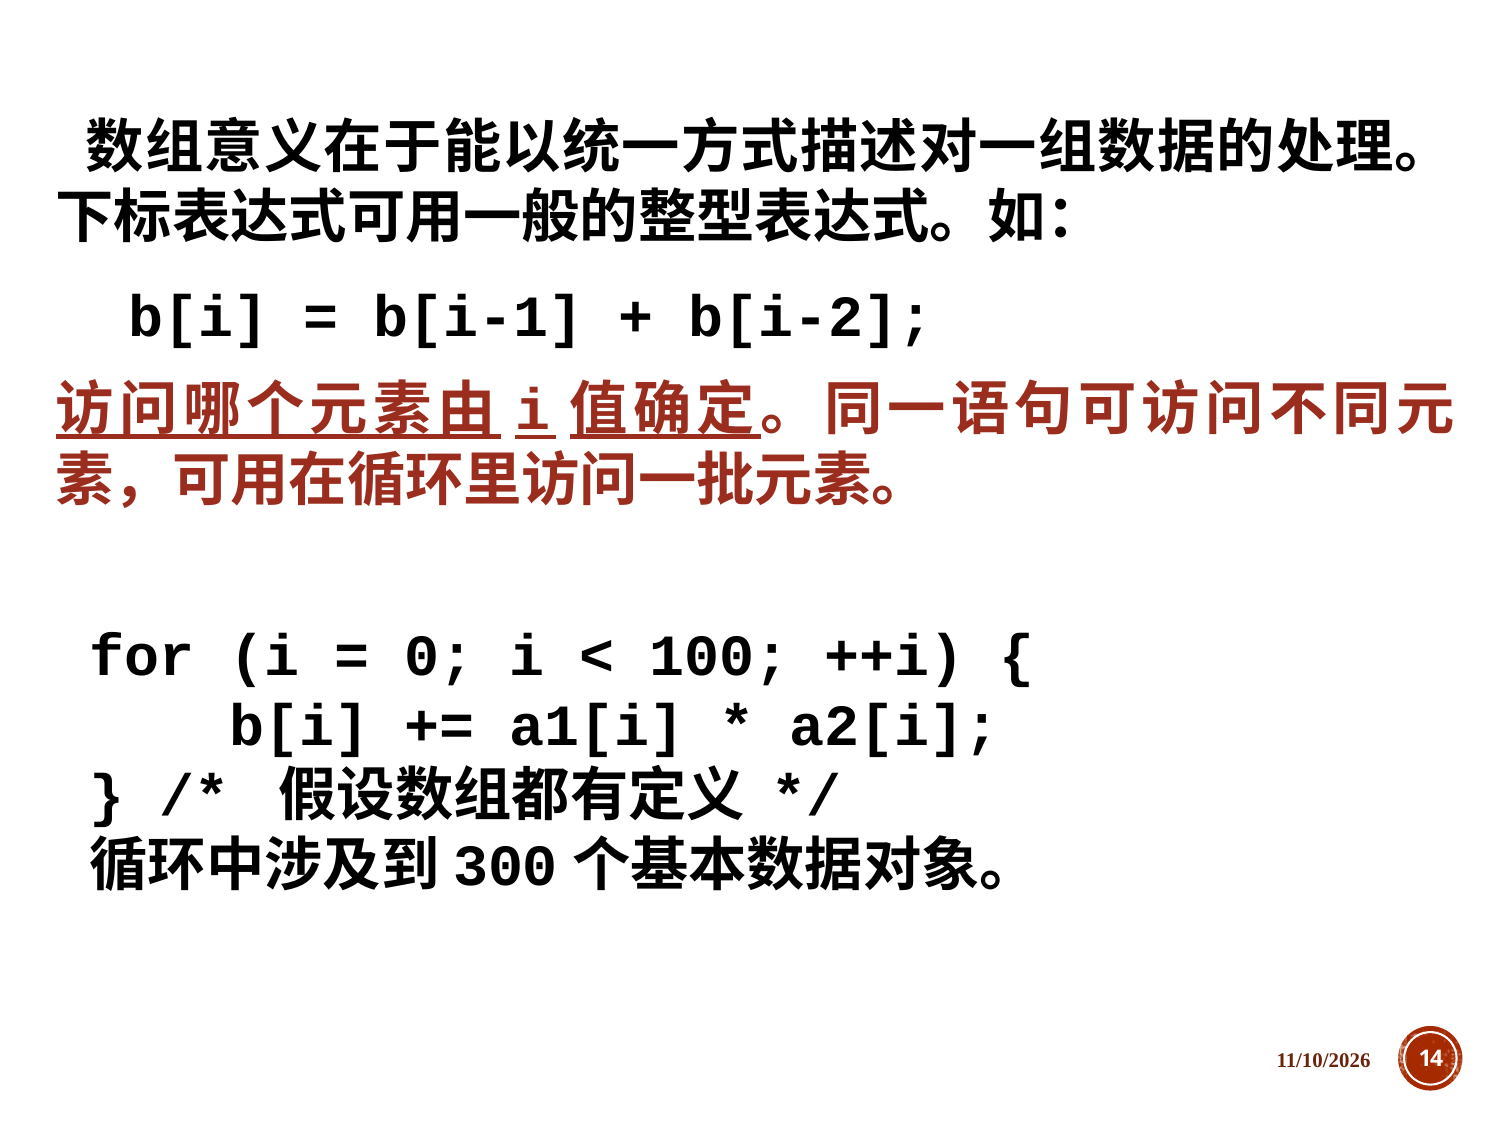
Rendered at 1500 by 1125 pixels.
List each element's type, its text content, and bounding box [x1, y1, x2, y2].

text_box 数组意义在于能以统一方式描述对一组数据的处理。下标表达式可用一般的整型表达式。如： b[i] = b[i-1] + b[i-2]; 访问哪个元素由i值确定。同一语句可访问不同元素，可用在循环里访问一批元素。 [41, 101, 1470, 519]
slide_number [982, 1028, 1386, 1089]
text_box for (i = 0; i < 100; ++i) { b[i] += a1[i] * a2[i]; } /* 假设数组都有定义 */ 循环中涉及到300个基本数据对象。 [74, 609, 1500, 905]
slide_number 14 [1391, 1028, 1471, 1089]
